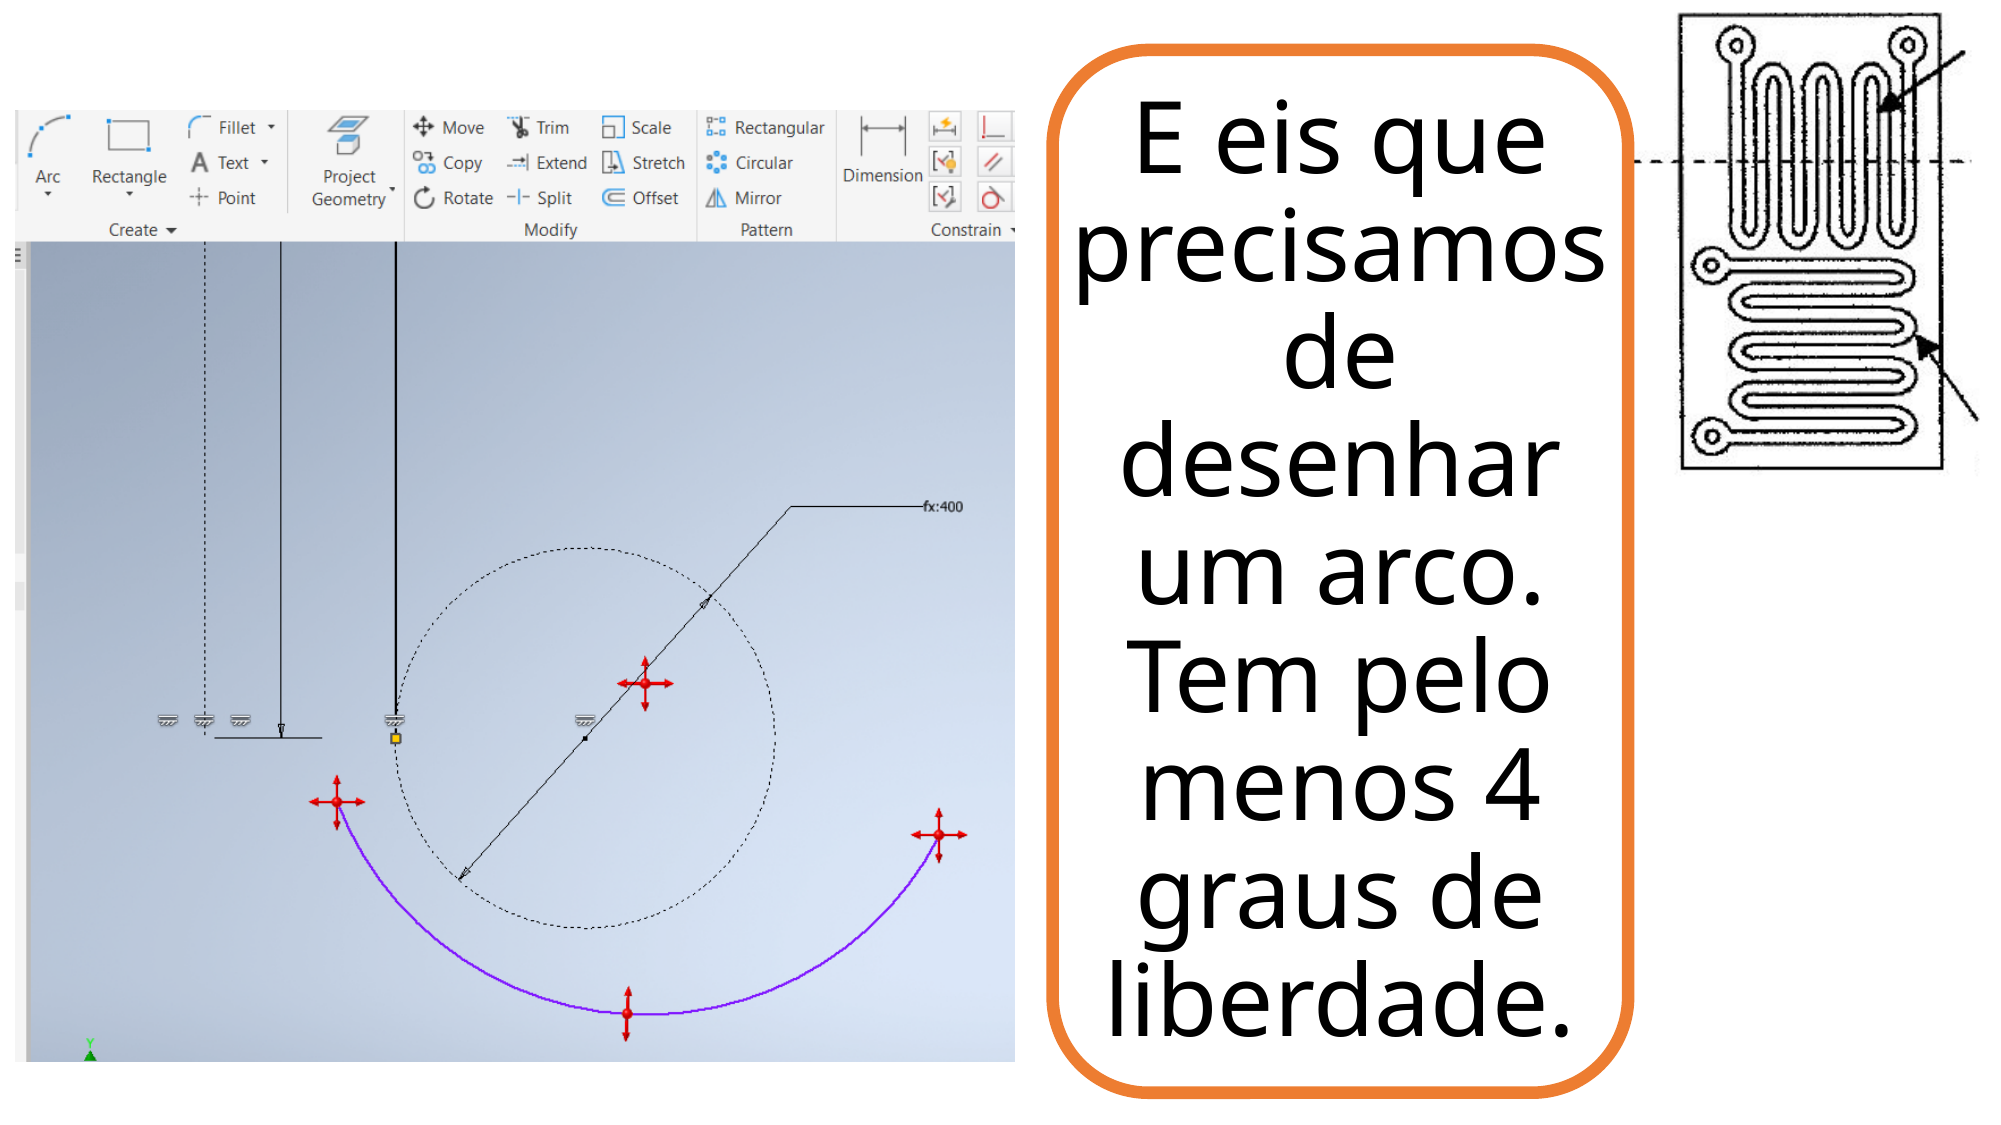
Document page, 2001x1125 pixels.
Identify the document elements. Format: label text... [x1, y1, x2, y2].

text_box [1059, 1035, 1622, 1094]
text_box E eis que precisamos de desenhar um arco. Tem pelo menos 4 graus de liberdade. [1052, 110, 1629, 1035]
text_box [1058, 48, 1623, 110]
picture [14, 110, 1015, 1062]
picture [1628, 0, 2000, 479]
